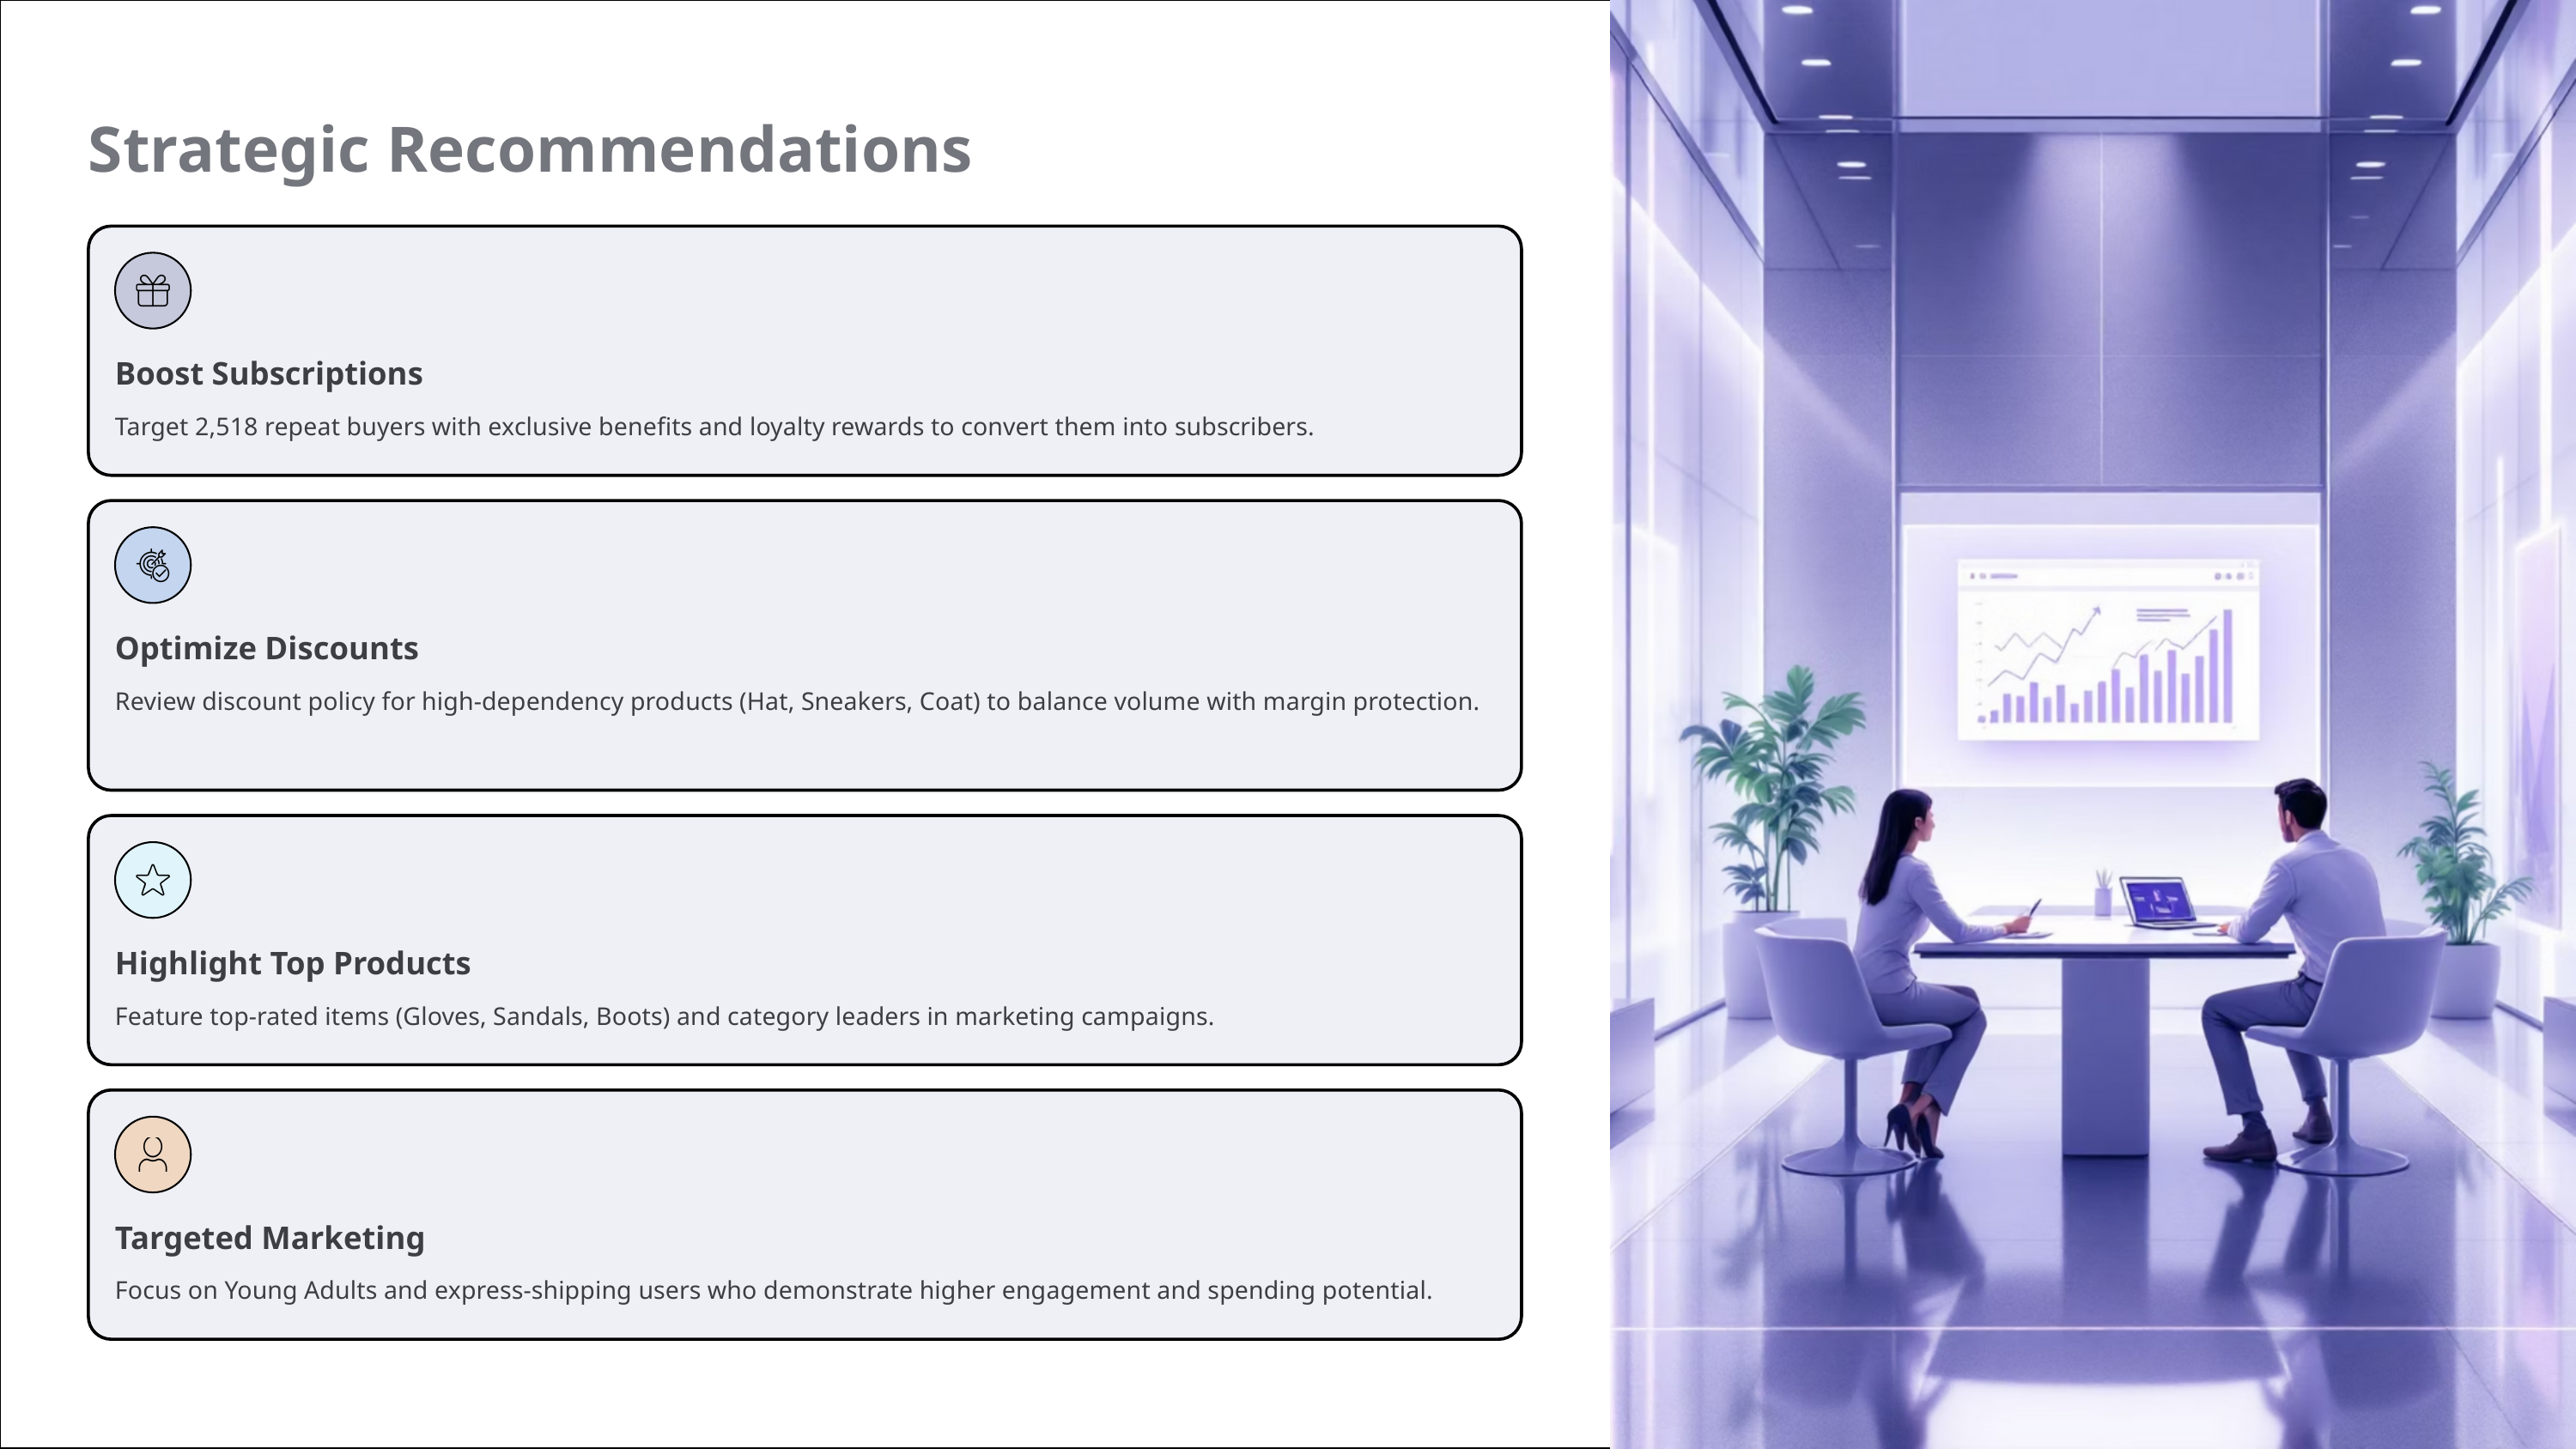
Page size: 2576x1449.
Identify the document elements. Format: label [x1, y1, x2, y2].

text_box [114, 841, 191, 919]
text_box [0, 0, 1607, 1449]
text_box [114, 1116, 191, 1193]
text_box [87, 500, 1522, 791]
text_box [87, 1088, 1522, 1341]
text_box [87, 814, 1522, 1066]
text_box [114, 252, 191, 329]
text_box [114, 526, 191, 603]
text_box [87, 225, 1522, 476]
text_box [1609, 0, 2576, 1449]
